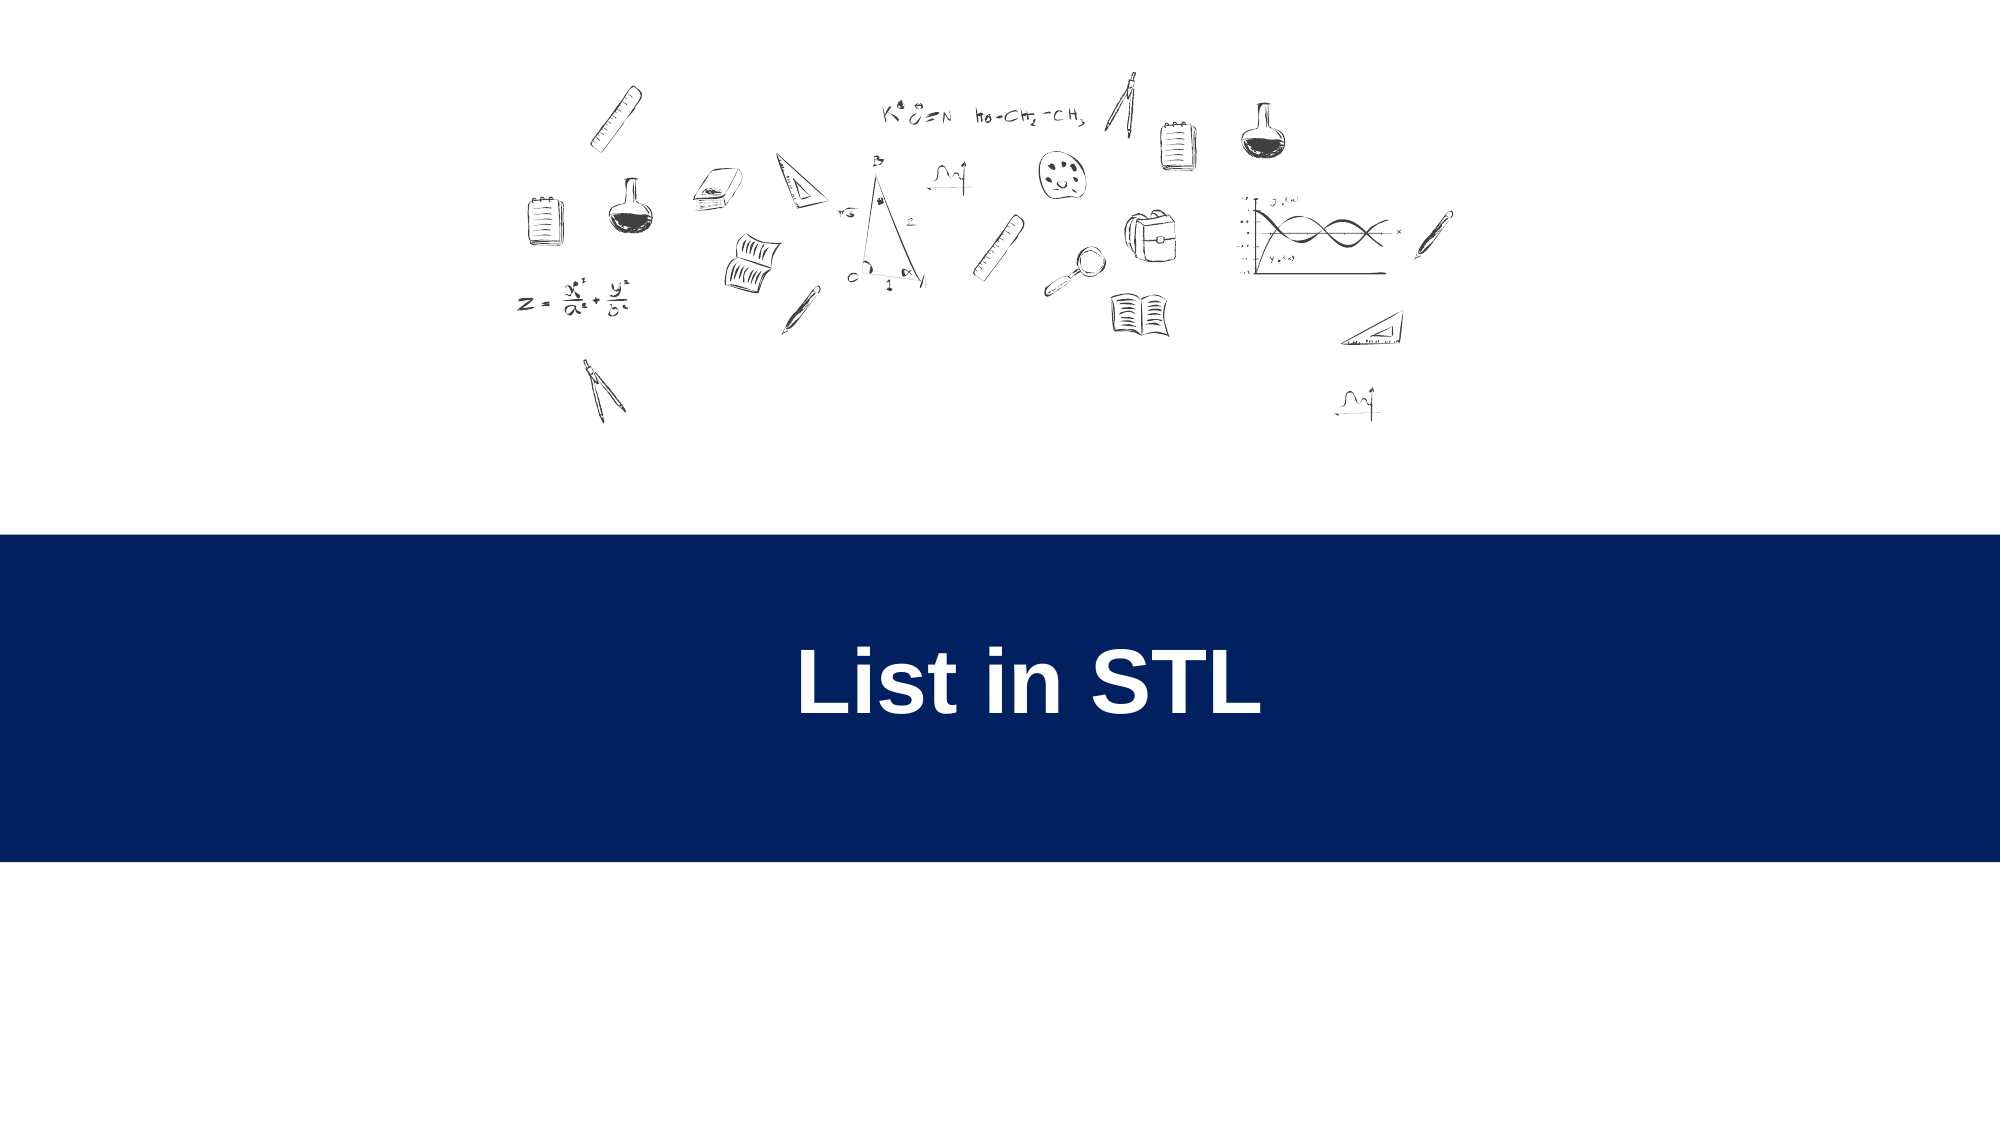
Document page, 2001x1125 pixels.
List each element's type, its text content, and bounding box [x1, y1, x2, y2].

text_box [835, 157, 937, 290]
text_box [1237, 196, 1402, 275]
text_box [962, 239, 1038, 257]
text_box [527, 195, 565, 246]
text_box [1124, 209, 1177, 263]
text_box [0, 533, 2000, 863]
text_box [1058, 238, 1088, 310]
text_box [608, 177, 654, 234]
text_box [1332, 385, 1383, 423]
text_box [1104, 288, 1178, 342]
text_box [925, 159, 975, 198]
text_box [585, 355, 613, 423]
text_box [1038, 149, 1088, 200]
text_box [517, 277, 631, 317]
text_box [1339, 308, 1405, 346]
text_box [1428, 204, 1439, 267]
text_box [580, 110, 655, 128]
text_box List in STL [29, 614, 2000, 740]
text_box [769, 158, 836, 196]
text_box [715, 235, 789, 290]
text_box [1241, 102, 1286, 159]
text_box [882, 100, 1085, 127]
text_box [1160, 120, 1198, 171]
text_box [1111, 70, 1139, 137]
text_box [692, 166, 743, 211]
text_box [796, 279, 806, 342]
